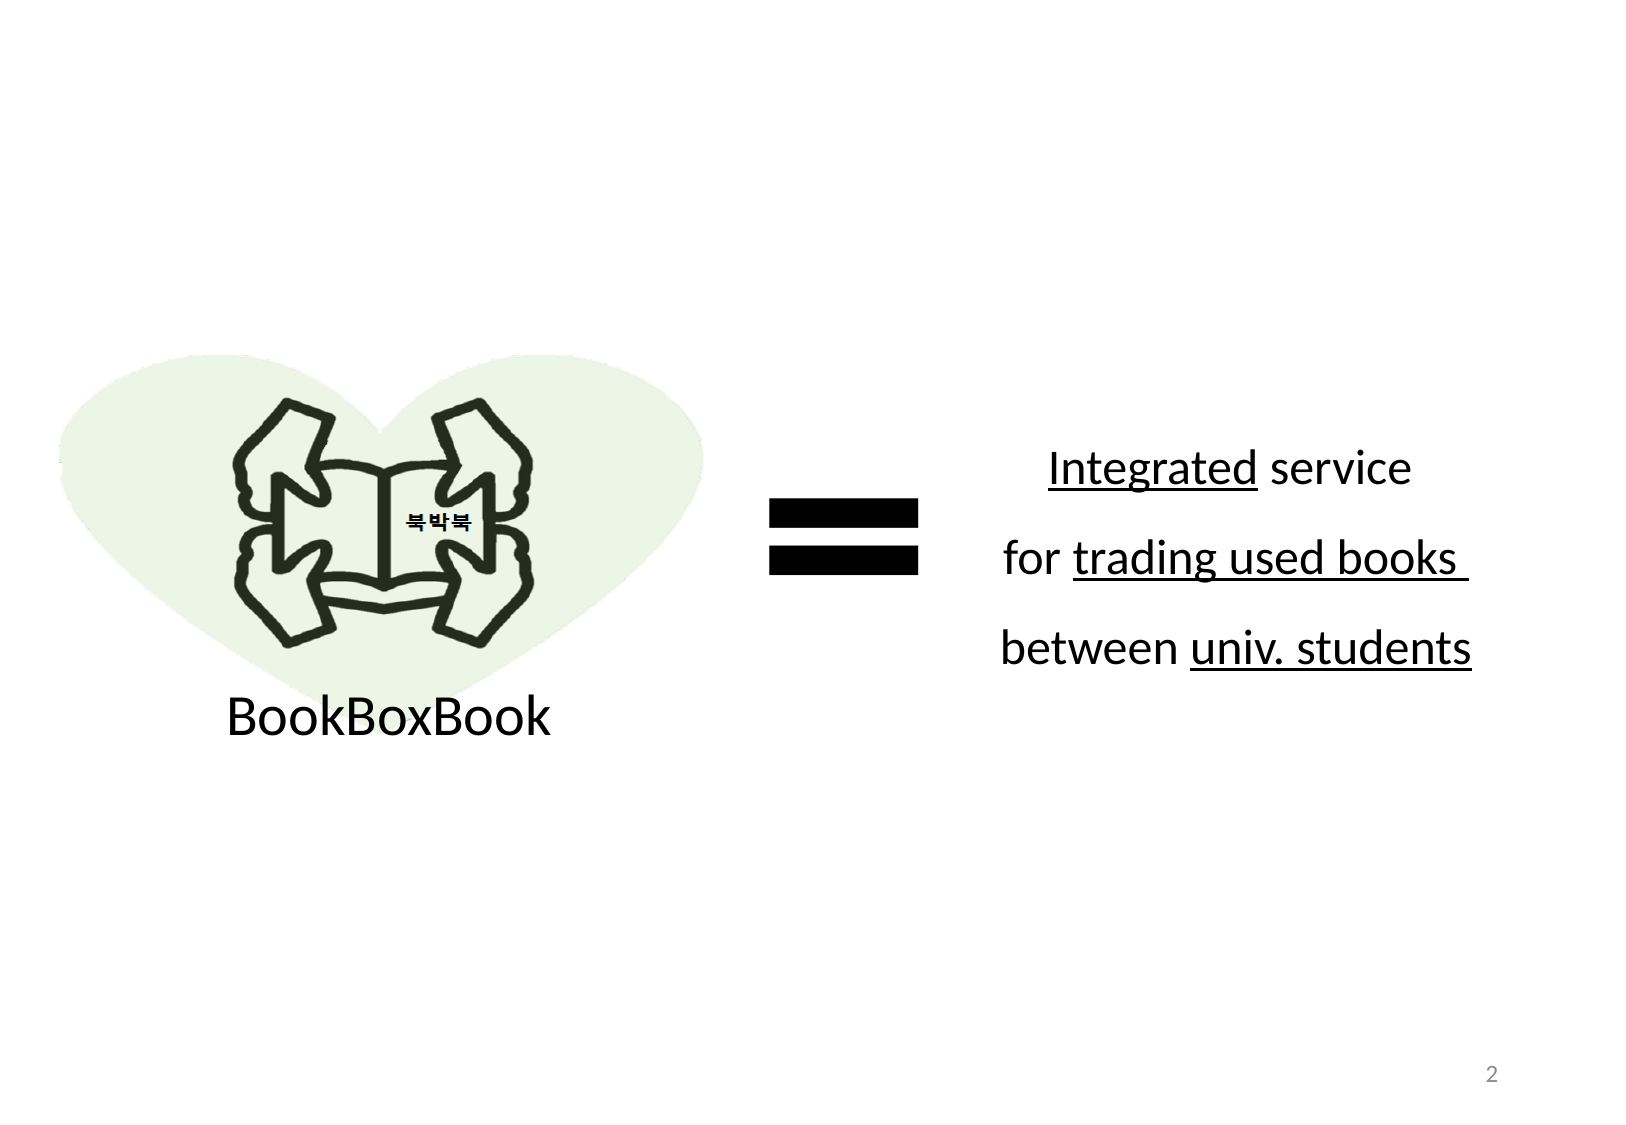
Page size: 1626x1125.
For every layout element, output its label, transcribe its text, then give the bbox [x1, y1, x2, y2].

slide_number 2 [1147, 1042, 1514, 1103]
picture [797, 440, 940, 633]
text_box Integrated service for trading used books between univ. students [845, 397, 1625, 682]
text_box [15, 269, 797, 766]
